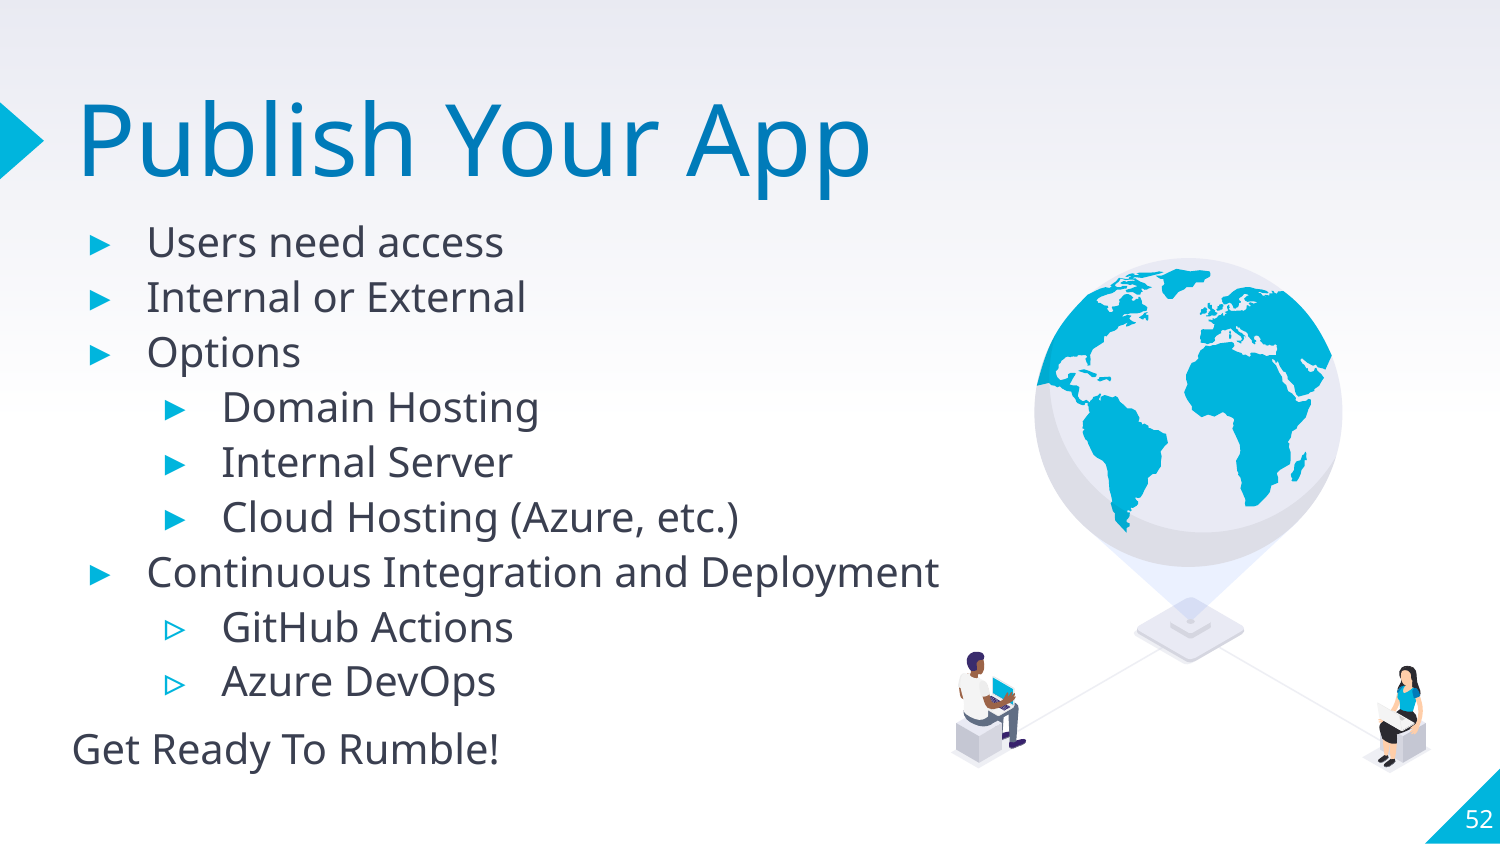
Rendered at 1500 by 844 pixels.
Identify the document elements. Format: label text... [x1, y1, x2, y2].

list Users need access Internal or External Options Domain Hosting Internal Server Cloud Hosting (Azure, etc.) Continuous Integration and Deployment GitHub Actions Azure DevOps Get Ready To Rumble! [71, 210, 997, 644]
title Publish Your App [75, 99, 1001, 256]
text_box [950, 257, 1432, 774]
slide_number 52 [1418, 760, 1494, 838]
